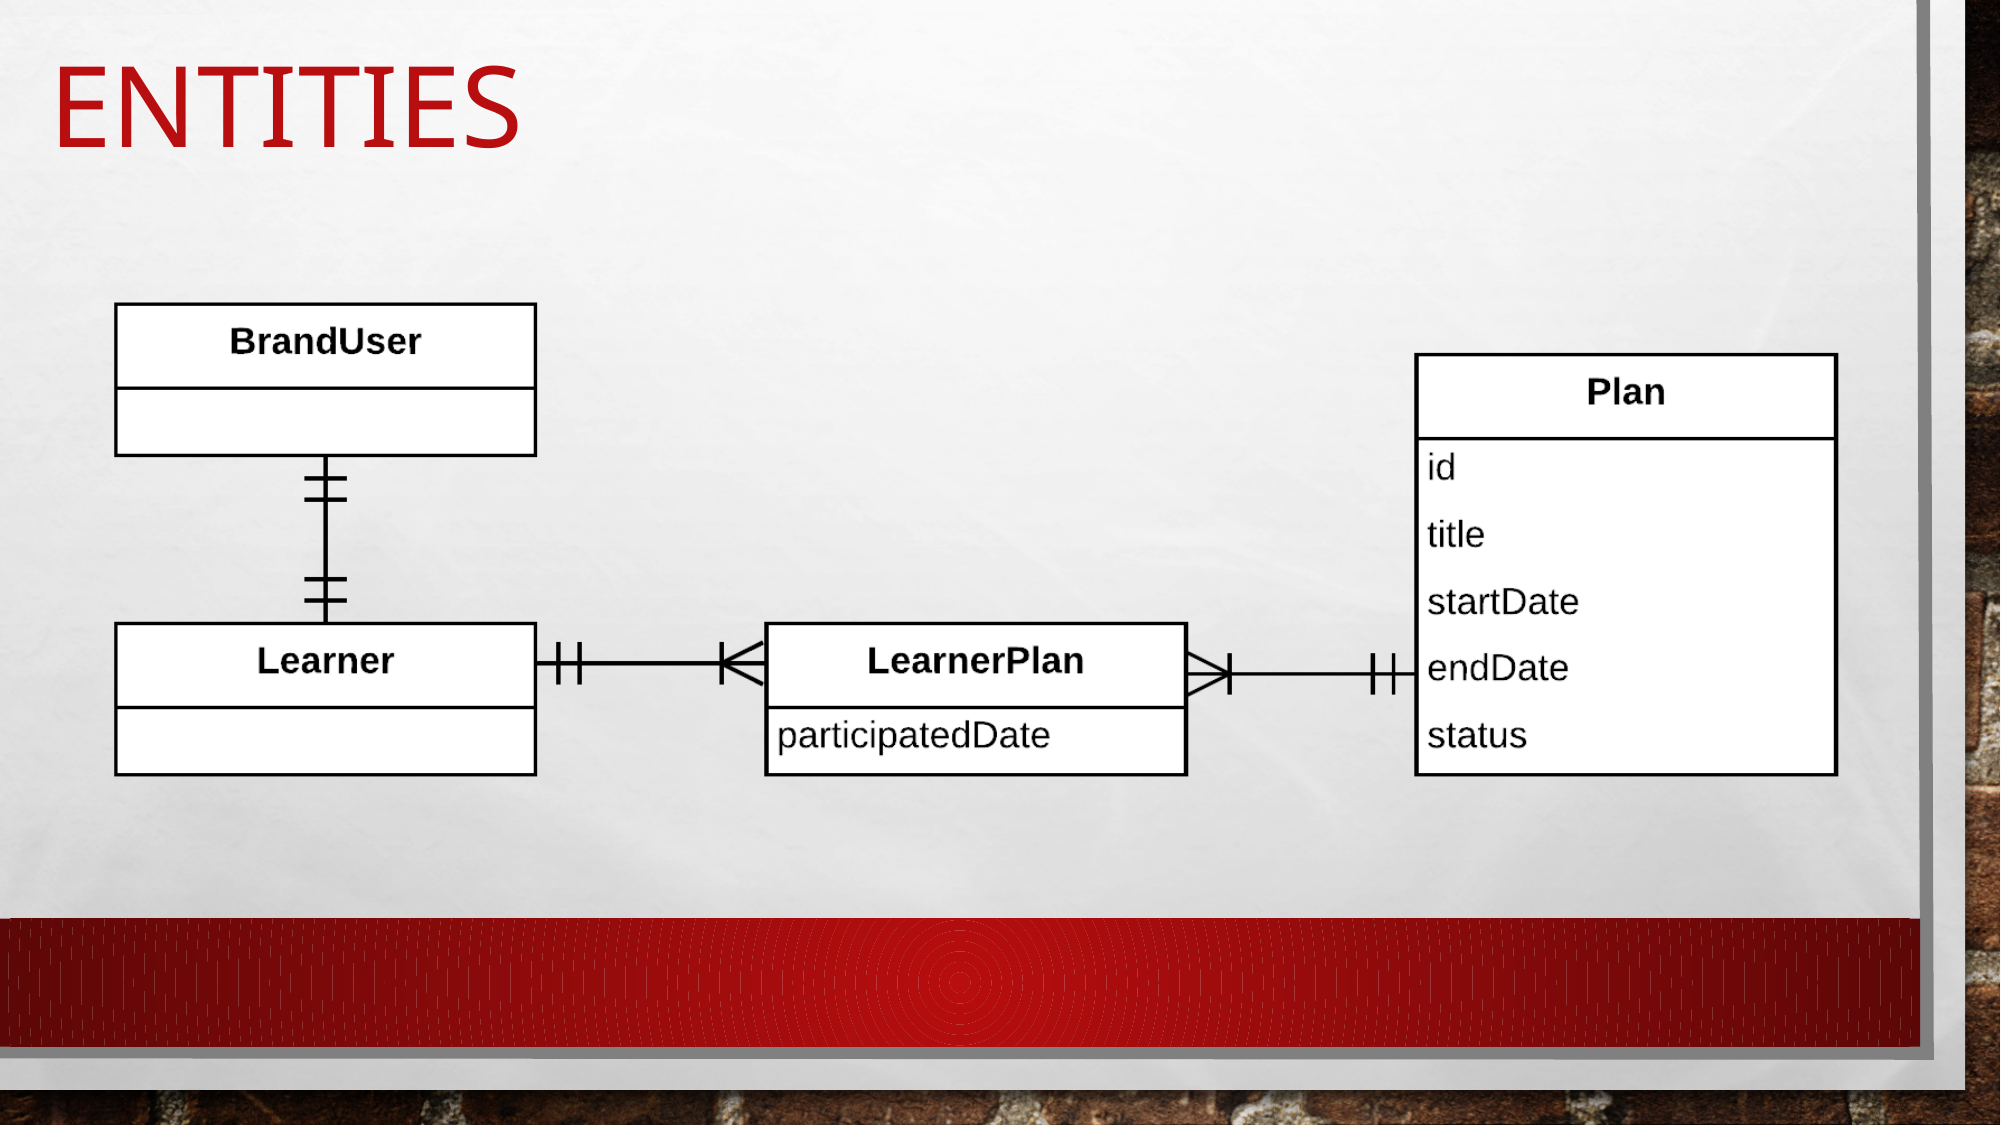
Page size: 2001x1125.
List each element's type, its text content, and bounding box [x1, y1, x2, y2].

picture [0, 0, 2000, 1125]
title ENTITIes [34, 16, 1740, 206]
picture [93, 260, 1882, 800]
